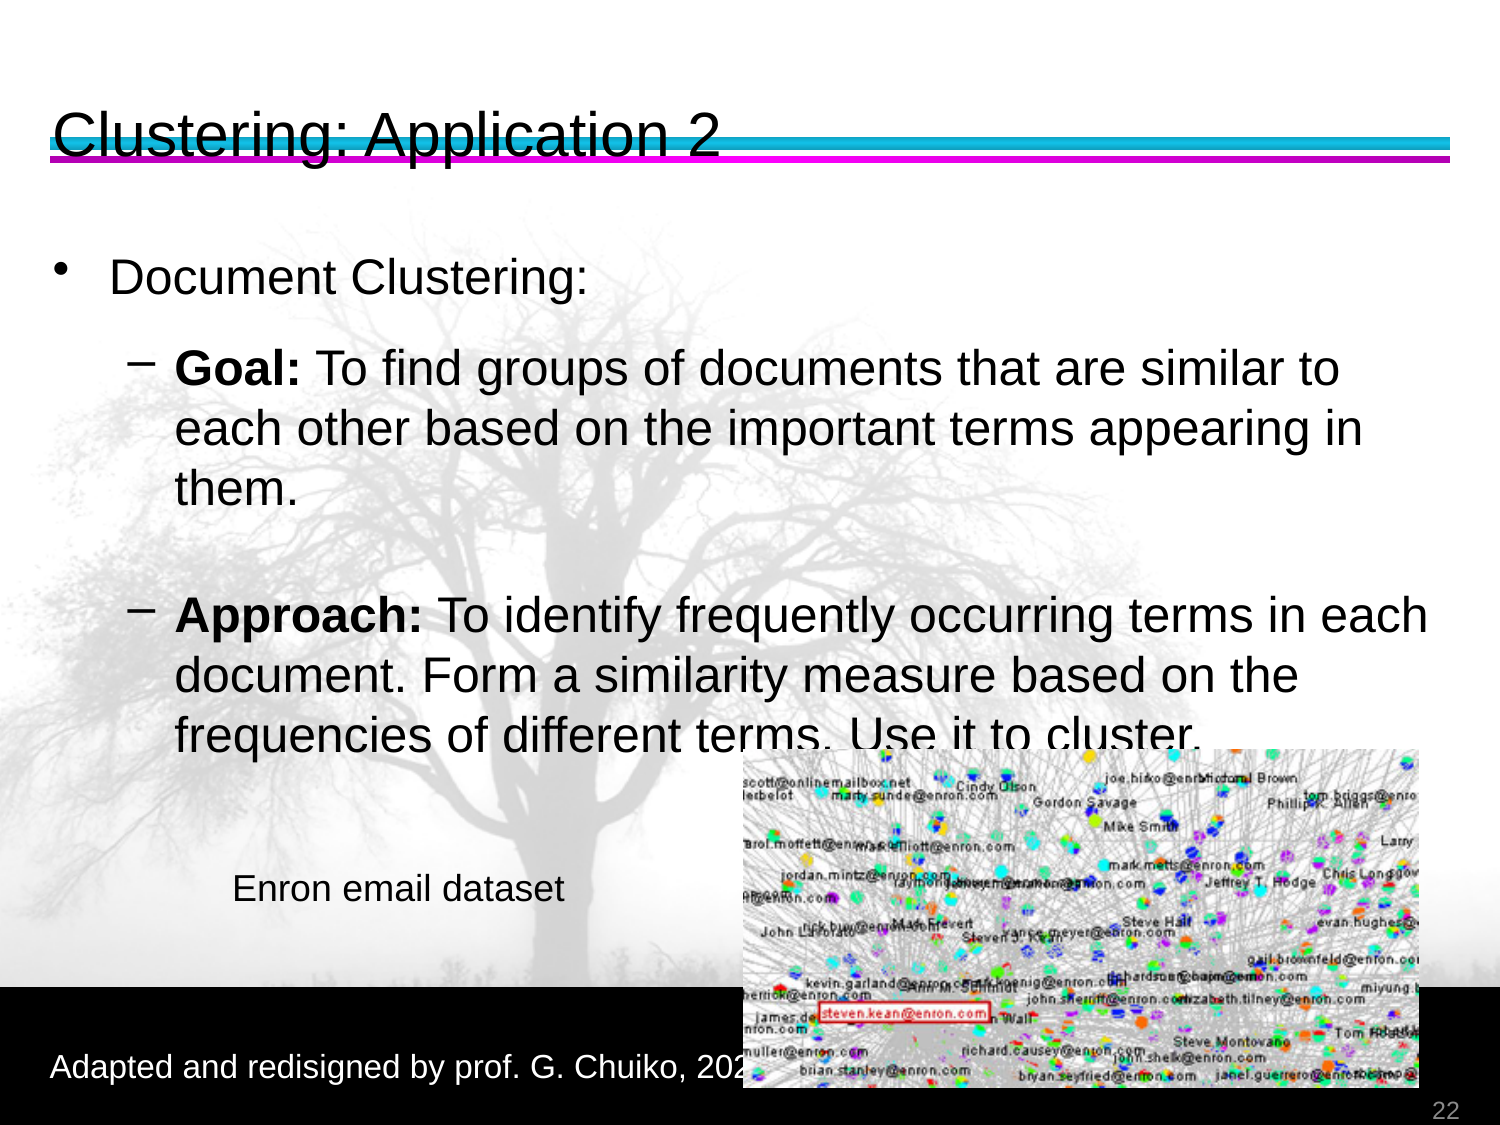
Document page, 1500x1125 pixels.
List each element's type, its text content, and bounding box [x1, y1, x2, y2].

text_box Enron email dataset [217, 856, 668, 916]
title Clustering: Application 2 [37, 37, 1450, 225]
list Document Clustering: Goal: To find groups of documents that are similar to each other based on the important terms appearing in them. Approach: To identify frequently occurring terms in each document. Form a similarity measure based on the frequencies of different terms. Use it to cluster. [37, 237, 1450, 980]
slide_number 22 [1350, 1087, 1475, 1125]
picture [743, 749, 1420, 1088]
footer Adapted and redisigned by prof. G. Chuiko, 2024 [34, 1037, 738, 1075]
